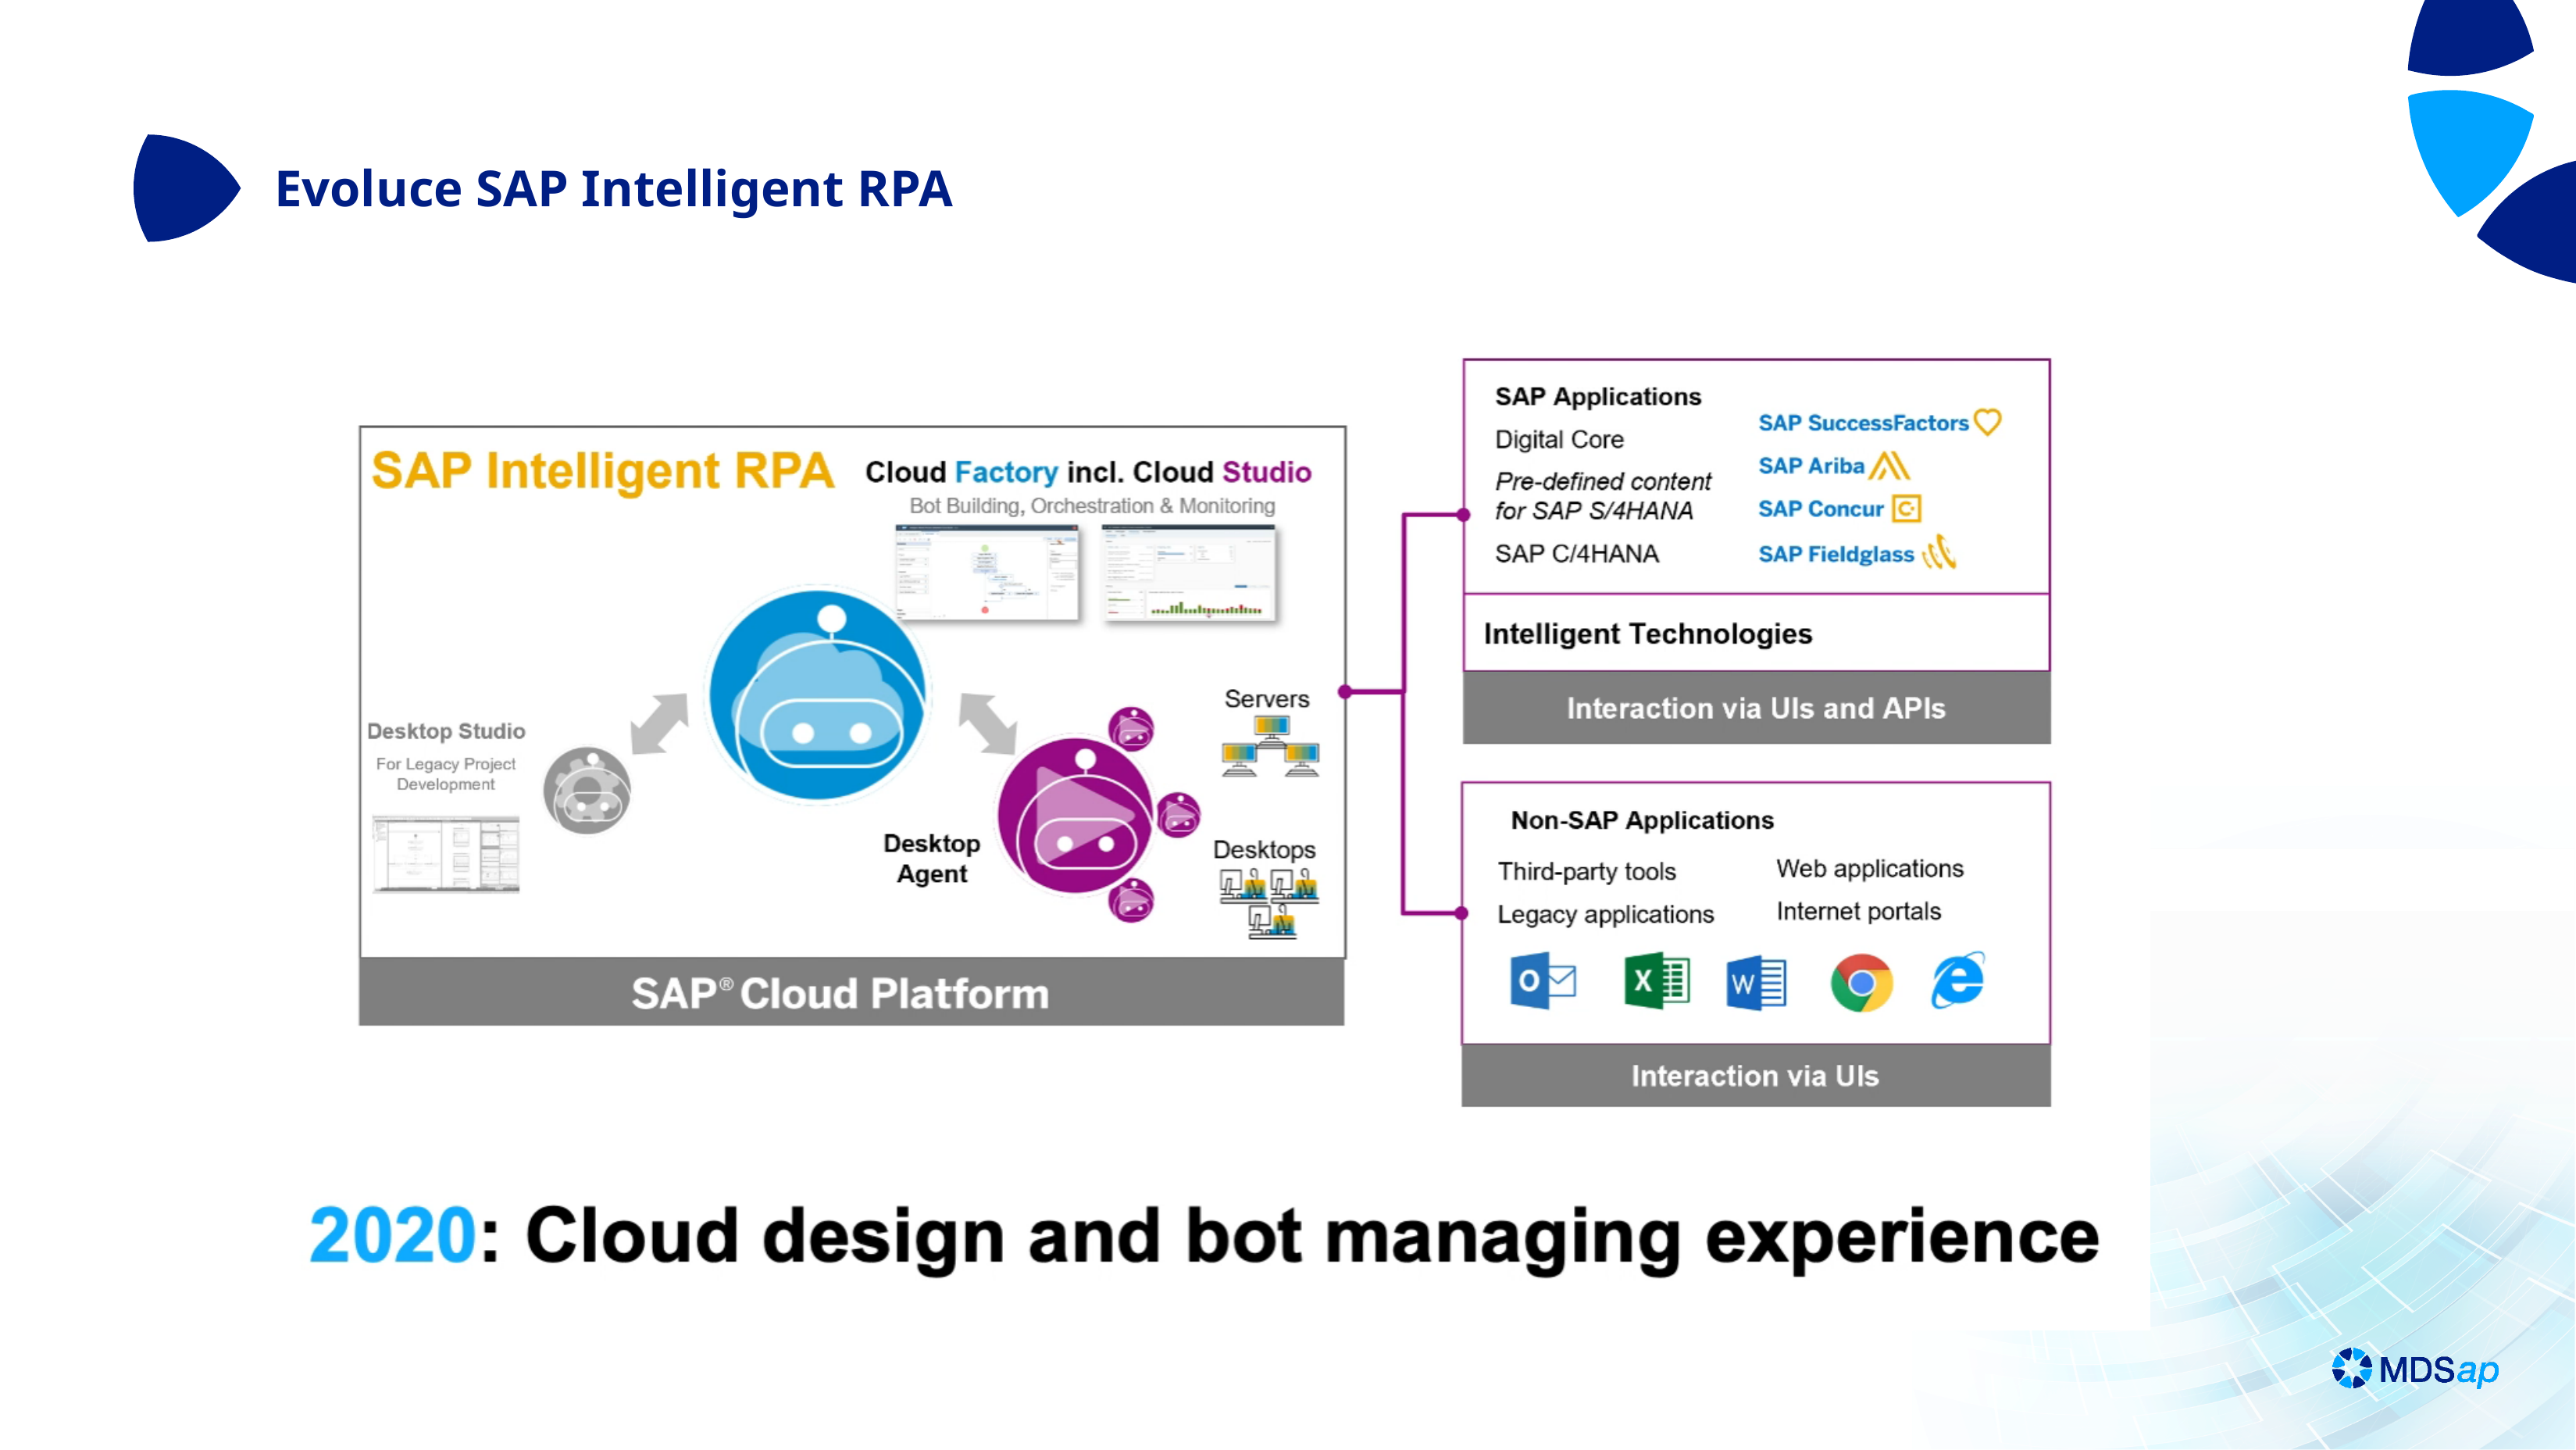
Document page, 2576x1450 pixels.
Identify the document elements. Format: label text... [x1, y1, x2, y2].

picture [259, 273, 2575, 1450]
list Evoluce SAP Intelligent RPA [262, 158, 2275, 217]
